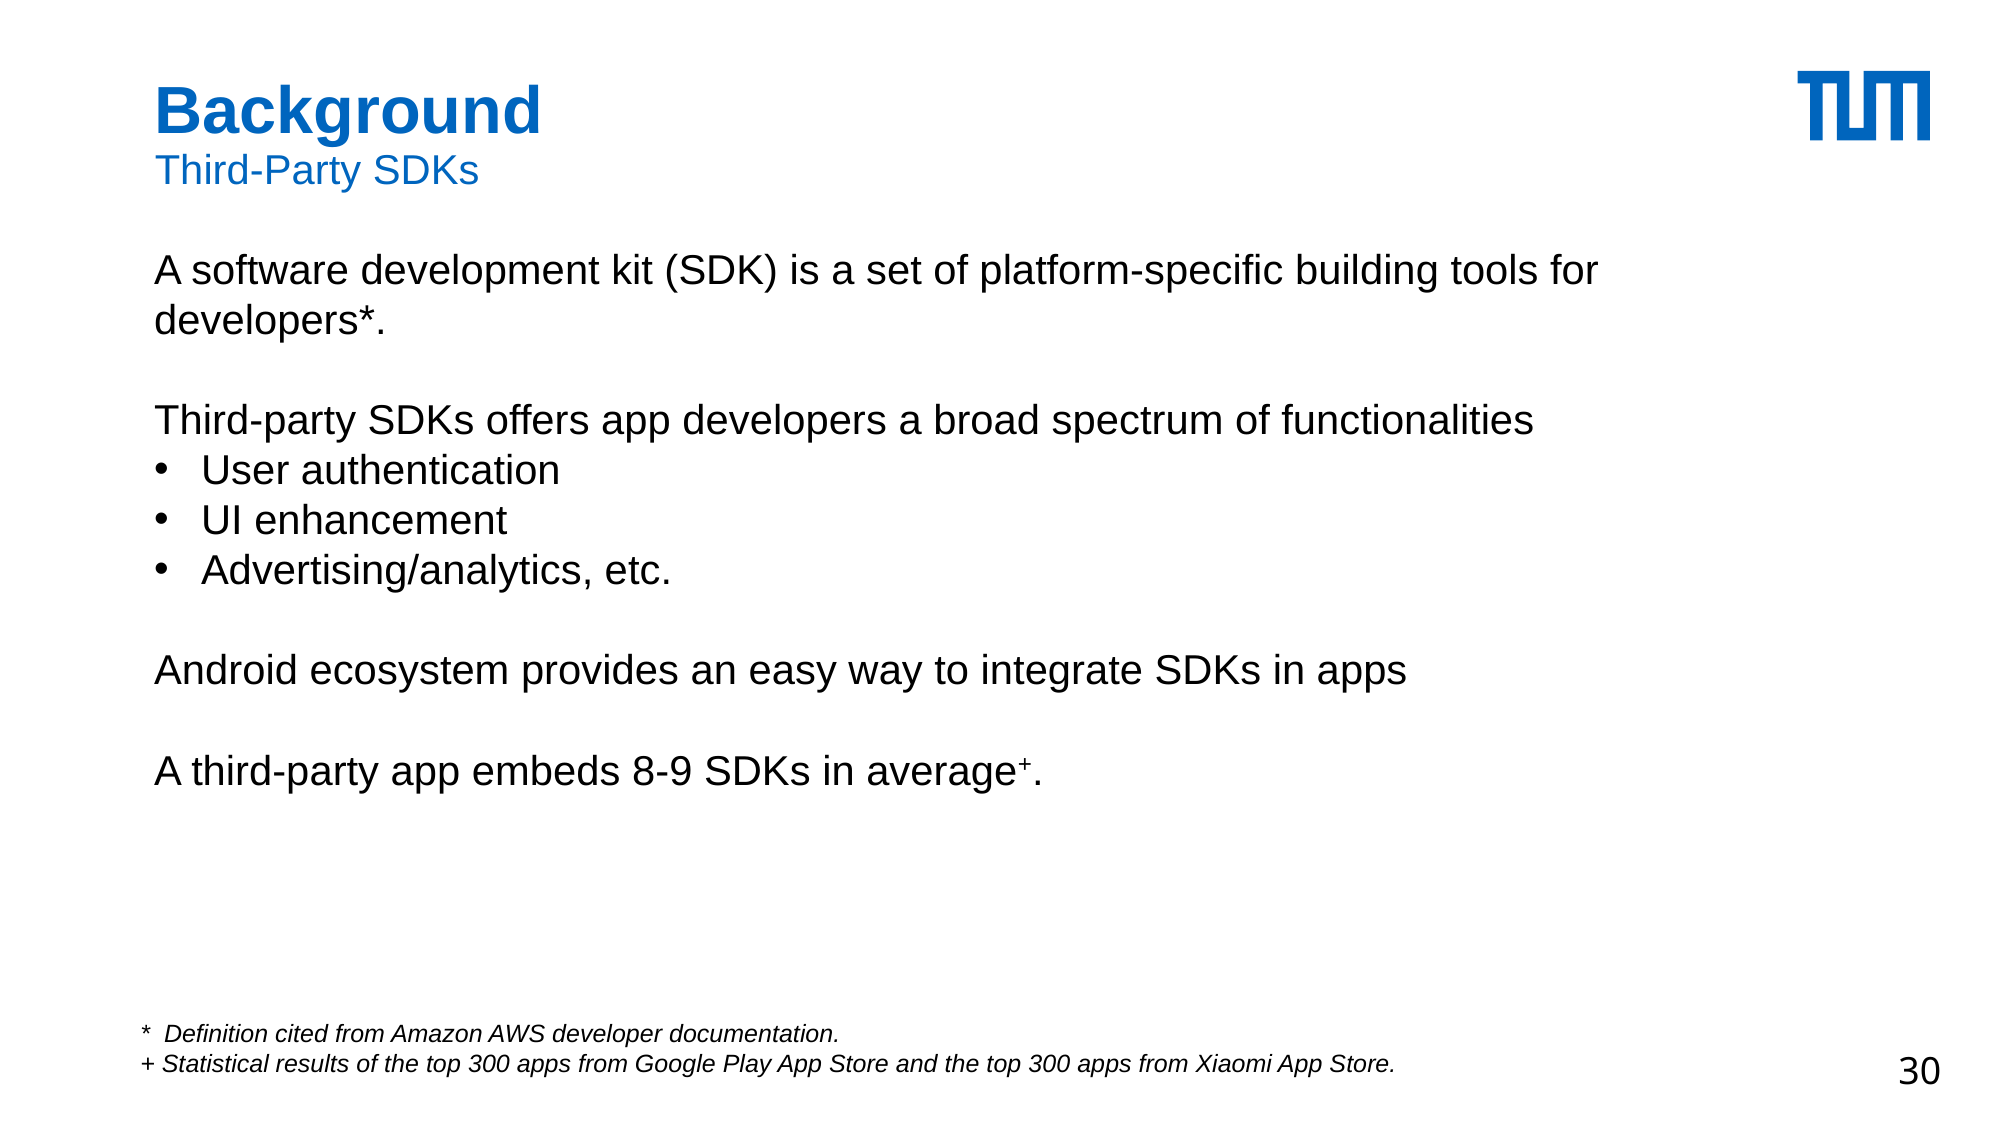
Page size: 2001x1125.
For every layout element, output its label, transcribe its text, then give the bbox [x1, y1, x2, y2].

text_box A software development kit (SDK) is a set of platform-specific building tools for developers*. Third-party SDKs offers app developers a broad spectrum of functionalities User authentication UI enhancement Advertising/analytics, etc. Android ecosystem provides an easy way to integrate SDKs in apps A third-party app embeds 8-9 SDKs in average+. [139, 235, 1856, 851]
title Background [139, 39, 1546, 122]
slide_number 30 [1474, 1042, 1942, 1103]
text_box * Definition cited from Amazon AWS developer documentation. + Statistical results of the top 300 apps from Google Play App Store and the top 300 apps from Xiaomi App Store. [125, 1009, 1684, 1085]
list Third-Party SDKs [140, 135, 1555, 219]
